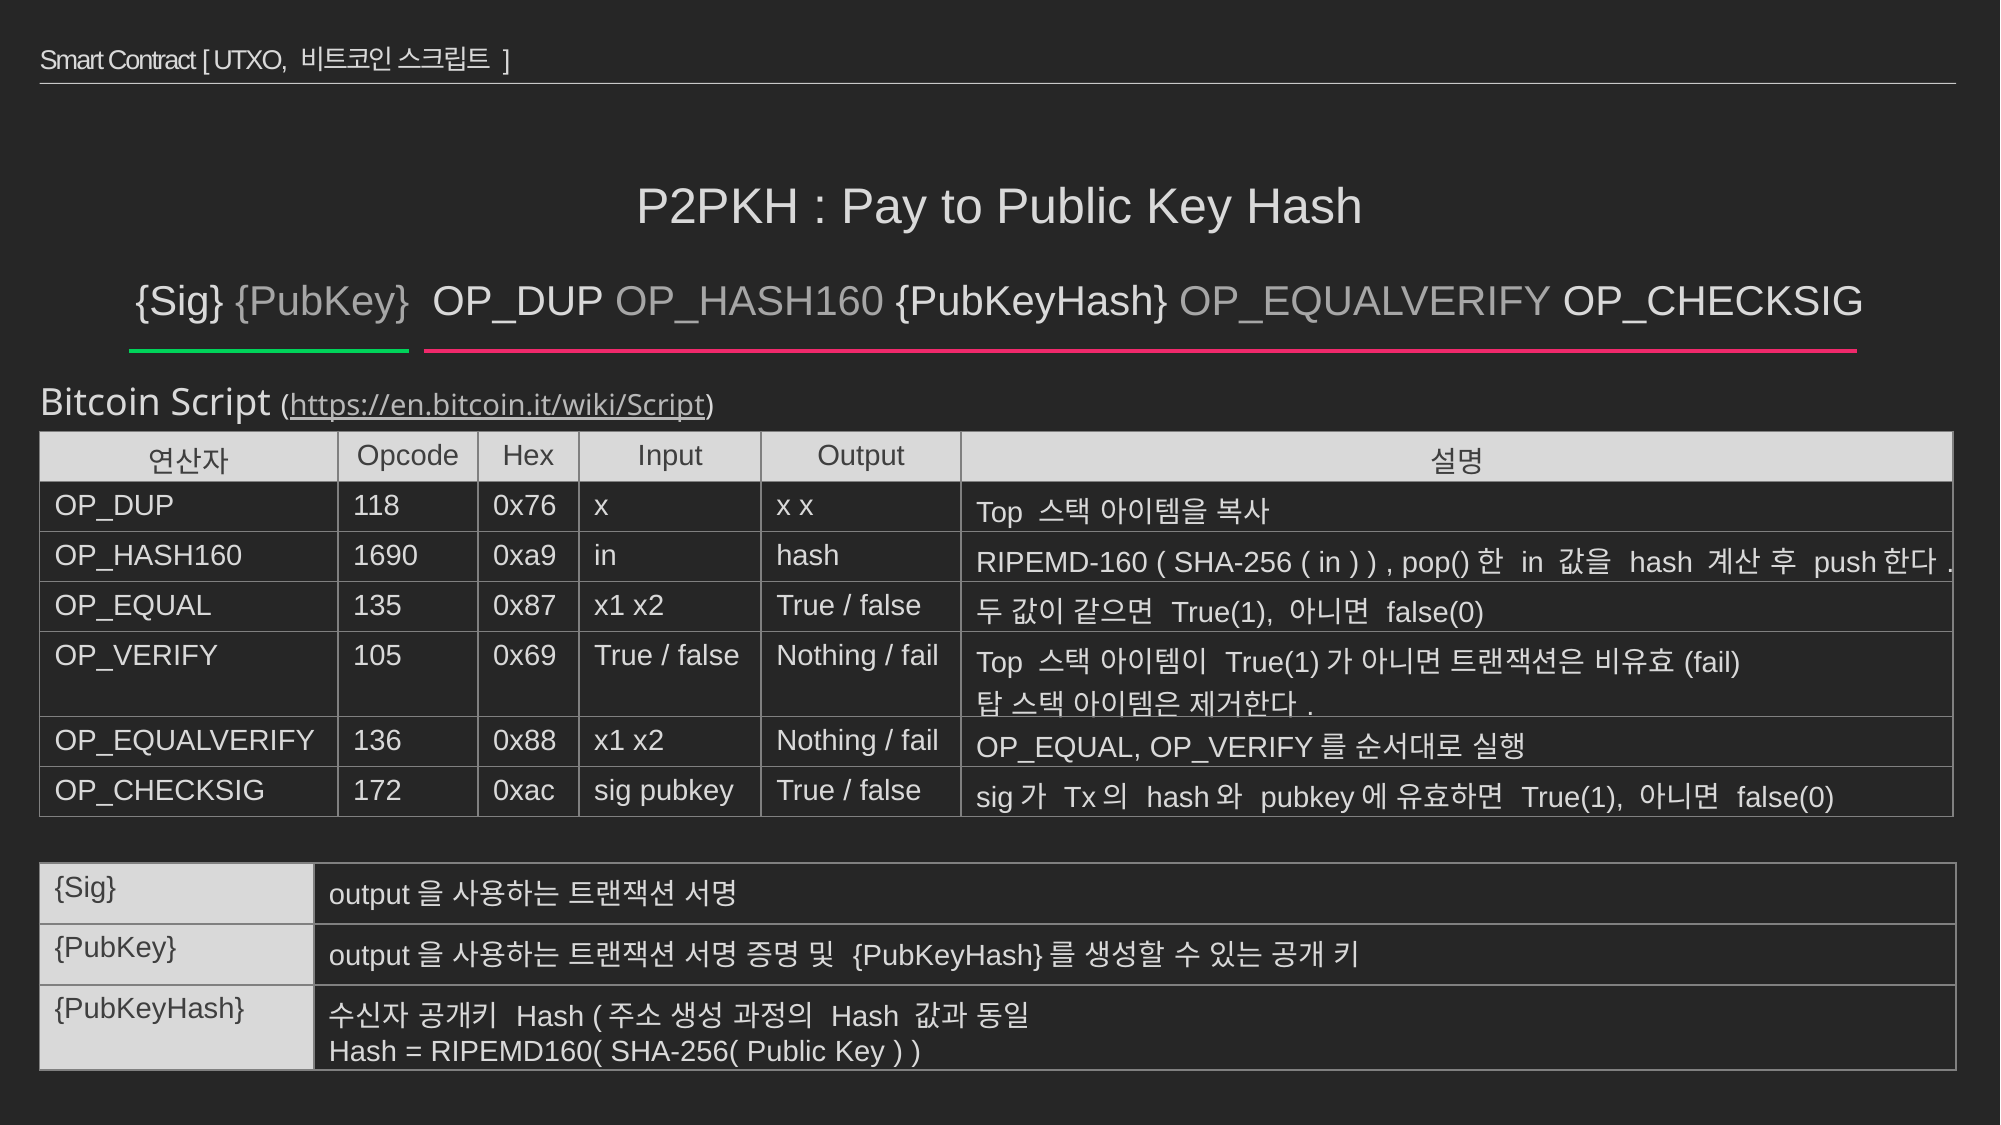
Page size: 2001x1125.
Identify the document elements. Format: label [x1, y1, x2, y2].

table_cell [40, 632, 337, 716]
table_cell [580, 532, 760, 581]
table_cell [339, 582, 477, 631]
table_cell [580, 482, 760, 531]
table_cell [762, 532, 960, 581]
table_cell [580, 717, 760, 766]
text_box [121, 266, 1879, 331]
table_cell [762, 632, 960, 716]
title [39, 31, 1961, 84]
table_cell [762, 582, 960, 631]
table_cell [40, 482, 337, 531]
table_cell [962, 482, 1952, 531]
table_cell [762, 767, 960, 816]
table_header [315, 864, 1955, 923]
table_cell [40, 717, 337, 766]
table_cell [962, 532, 1952, 581]
table_cell [479, 582, 578, 631]
table_cell [962, 582, 1952, 631]
table_header [40, 864, 313, 923]
table_cell [762, 717, 960, 766]
table_header [762, 432, 960, 481]
table_cell [315, 925, 1955, 984]
table_cell [479, 632, 578, 716]
text_box [39, 370, 1040, 431]
table_cell [962, 632, 1952, 716]
table_cell [40, 767, 337, 816]
table_cell [479, 767, 578, 816]
table_cell [40, 925, 313, 984]
table_cell [339, 767, 477, 816]
table_cell [40, 986, 313, 1069]
table_header [580, 432, 760, 481]
table_cell [315, 986, 1955, 1069]
table_cell [339, 482, 477, 531]
table_header [479, 432, 578, 481]
table_cell [479, 532, 578, 581]
table_cell [339, 717, 477, 766]
table_cell [339, 532, 477, 581]
table_cell [762, 482, 960, 531]
table_cell [479, 482, 578, 531]
table_cell [962, 717, 1952, 766]
text_box [621, 166, 1379, 242]
table_cell [962, 767, 1952, 816]
table_header [339, 432, 477, 481]
table_cell [580, 632, 760, 716]
table_cell [339, 632, 477, 716]
table_cell [479, 717, 578, 766]
table_cell [40, 532, 337, 581]
table_cell [580, 767, 760, 816]
table_cell [40, 582, 337, 631]
table_header [962, 432, 1952, 481]
table_cell [580, 582, 760, 631]
table_header [40, 432, 337, 481]
